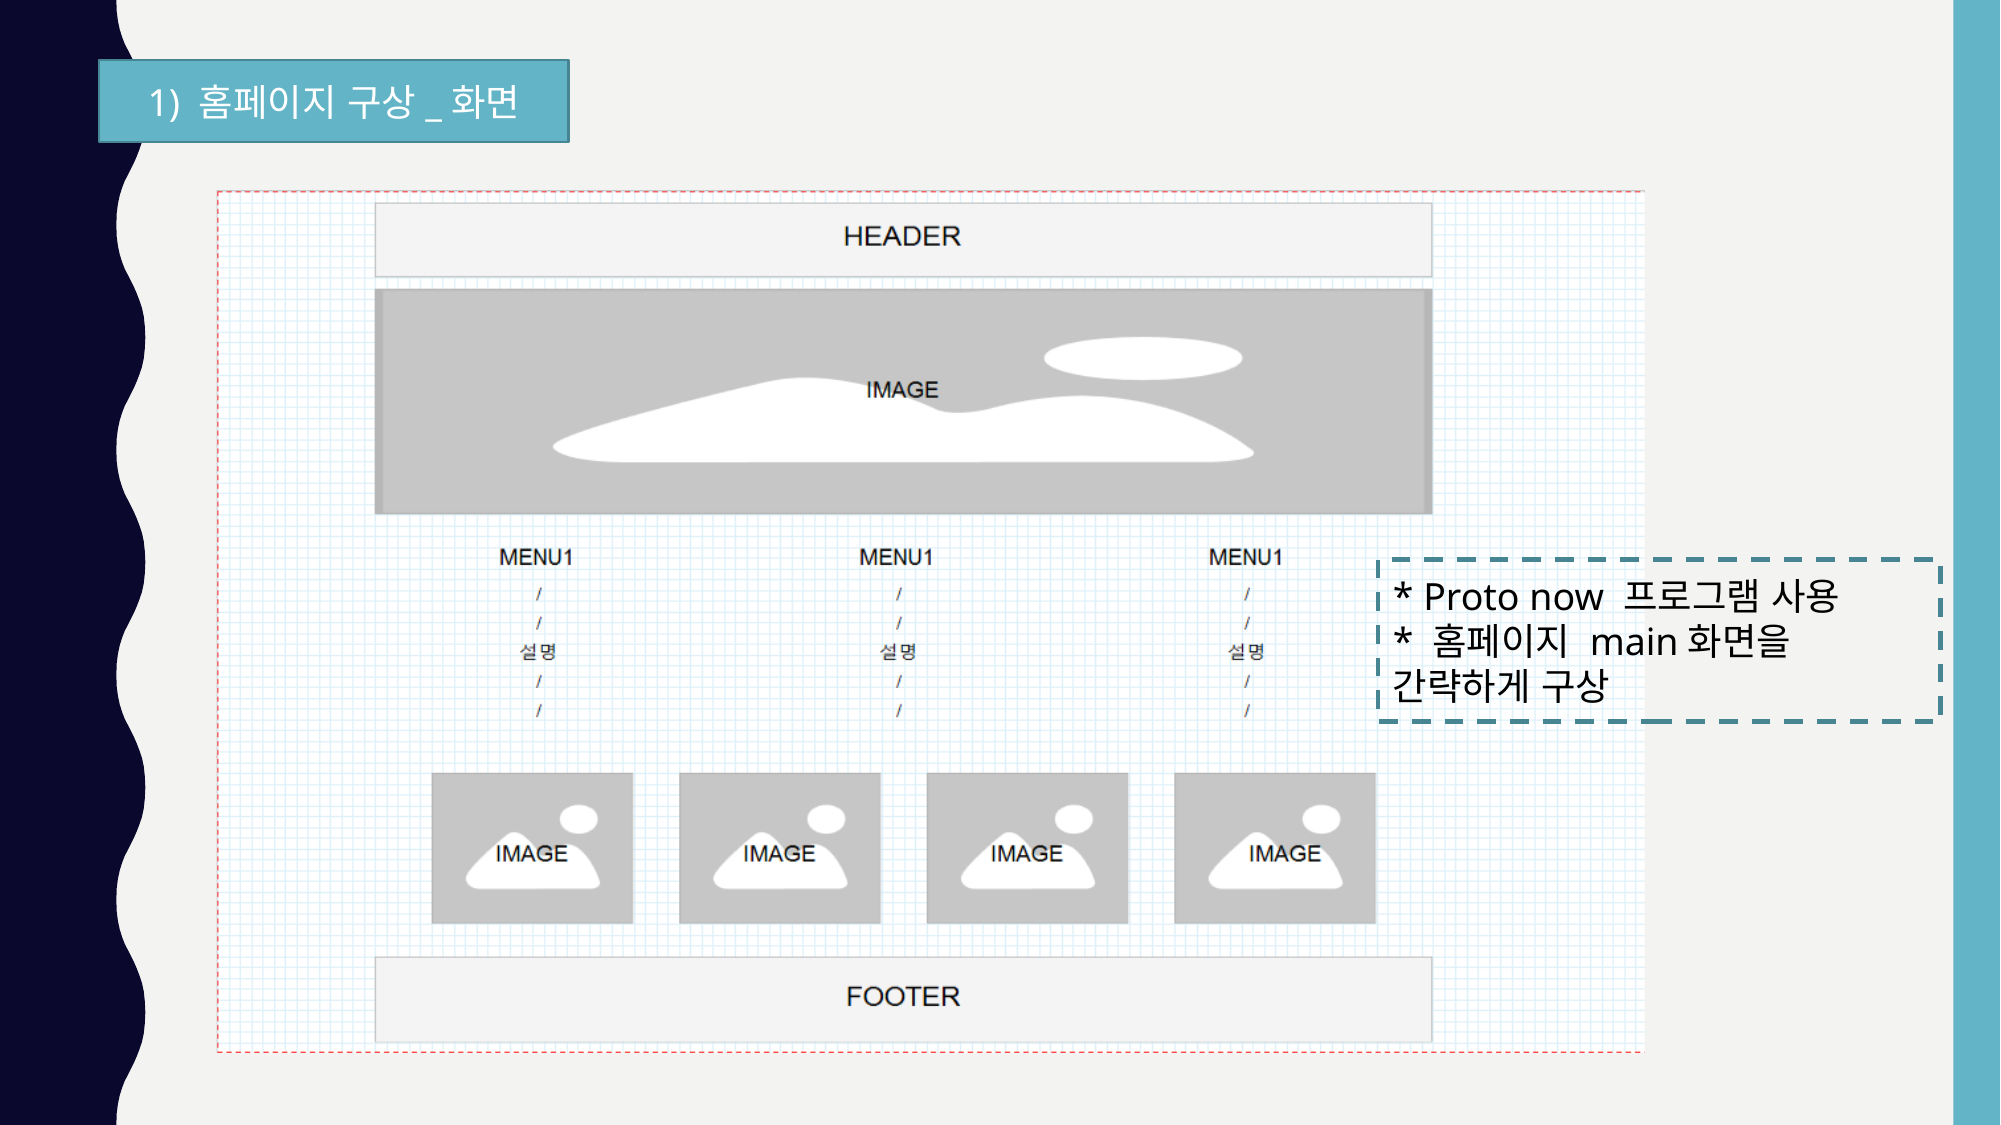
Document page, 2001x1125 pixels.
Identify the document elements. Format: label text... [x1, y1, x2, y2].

text_box * Proto now 프로그램 사용 * 홈페이지 main화면을 간략하게 구상 [1645, 558, 1942, 723]
picture [216, 190, 1645, 1053]
text_box 1) 홈페이지 구상_화면 [98, 59, 570, 143]
